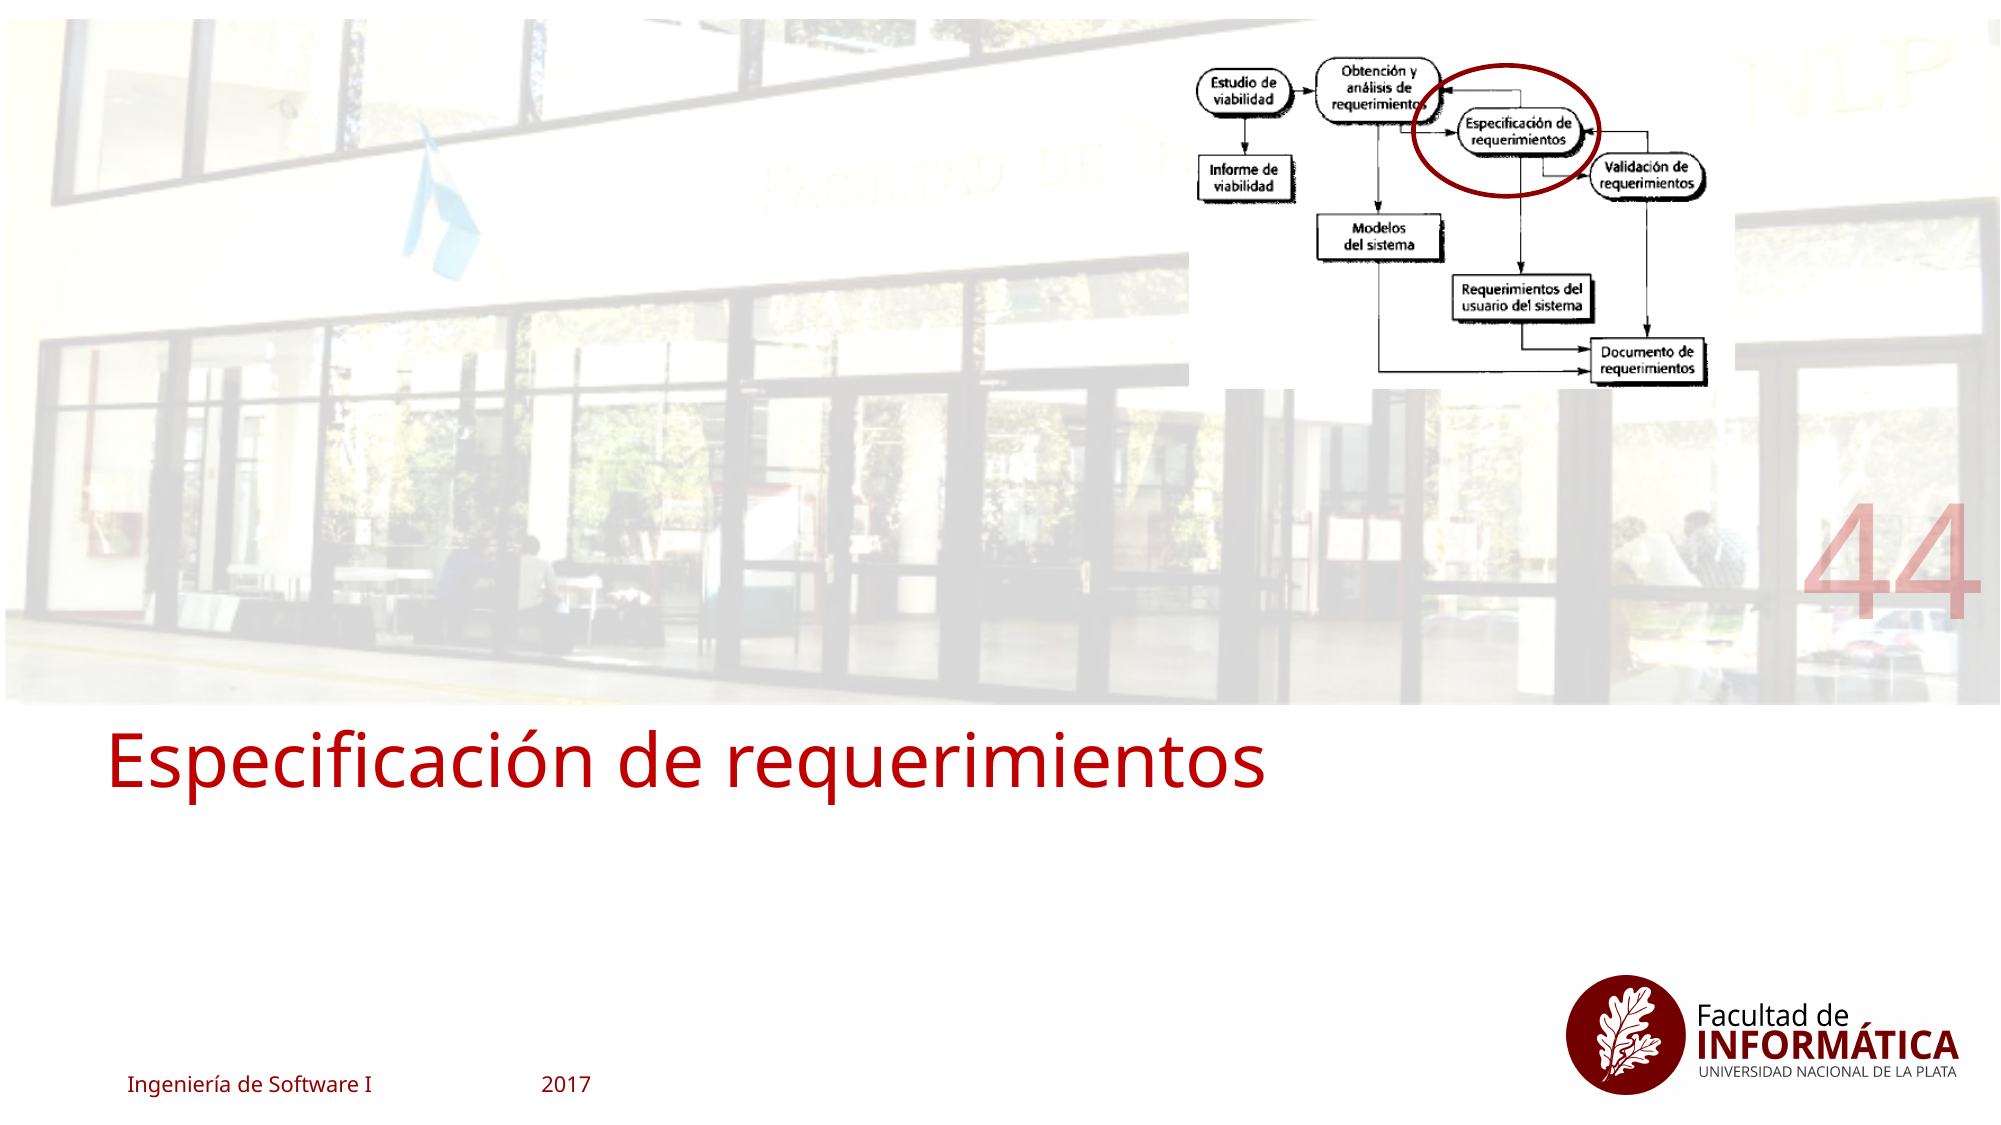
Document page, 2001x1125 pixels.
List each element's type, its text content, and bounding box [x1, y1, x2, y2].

slide_number 44 [1520, 456, 2000, 686]
picture [1566, 975, 1959, 1095]
slide_number 2017 [575, 1063, 1202, 1101]
list Especificación de requerimientos [90, 715, 1605, 803]
footer Ingeniería de Software I [112, 1063, 575, 1125]
picture [1188, 54, 1736, 389]
